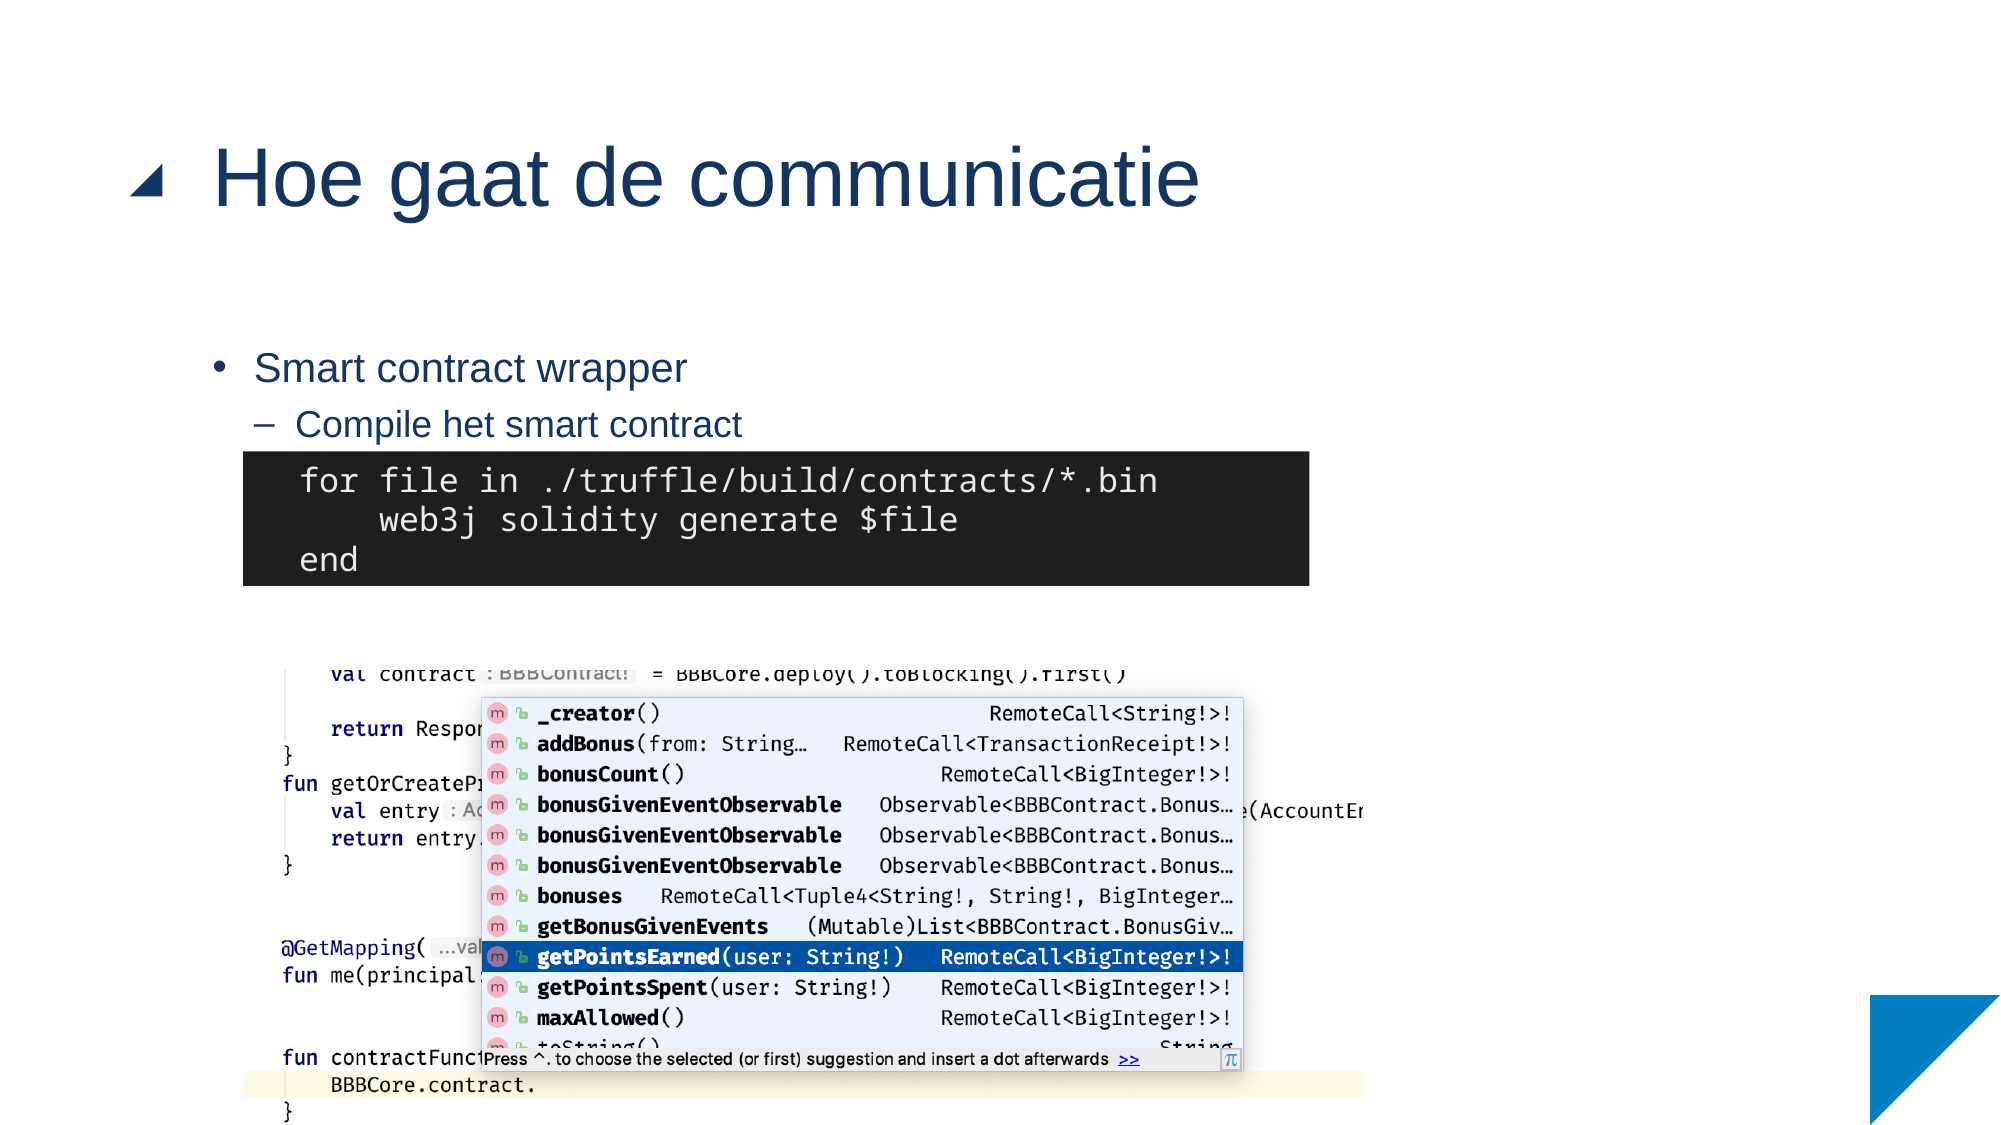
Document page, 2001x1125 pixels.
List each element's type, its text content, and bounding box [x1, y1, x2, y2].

list Smart contract wrapper Compile het smart contract Gebruik het in de JVM [212, 330, 1831, 1010]
text_box for file in ./truffle/build/contracts/*.bin web3j solidity generate $file end [243, 451, 1310, 586]
picture [243, 670, 1363, 1125]
title Hoe gaat de communicatie [212, 118, 1831, 330]
